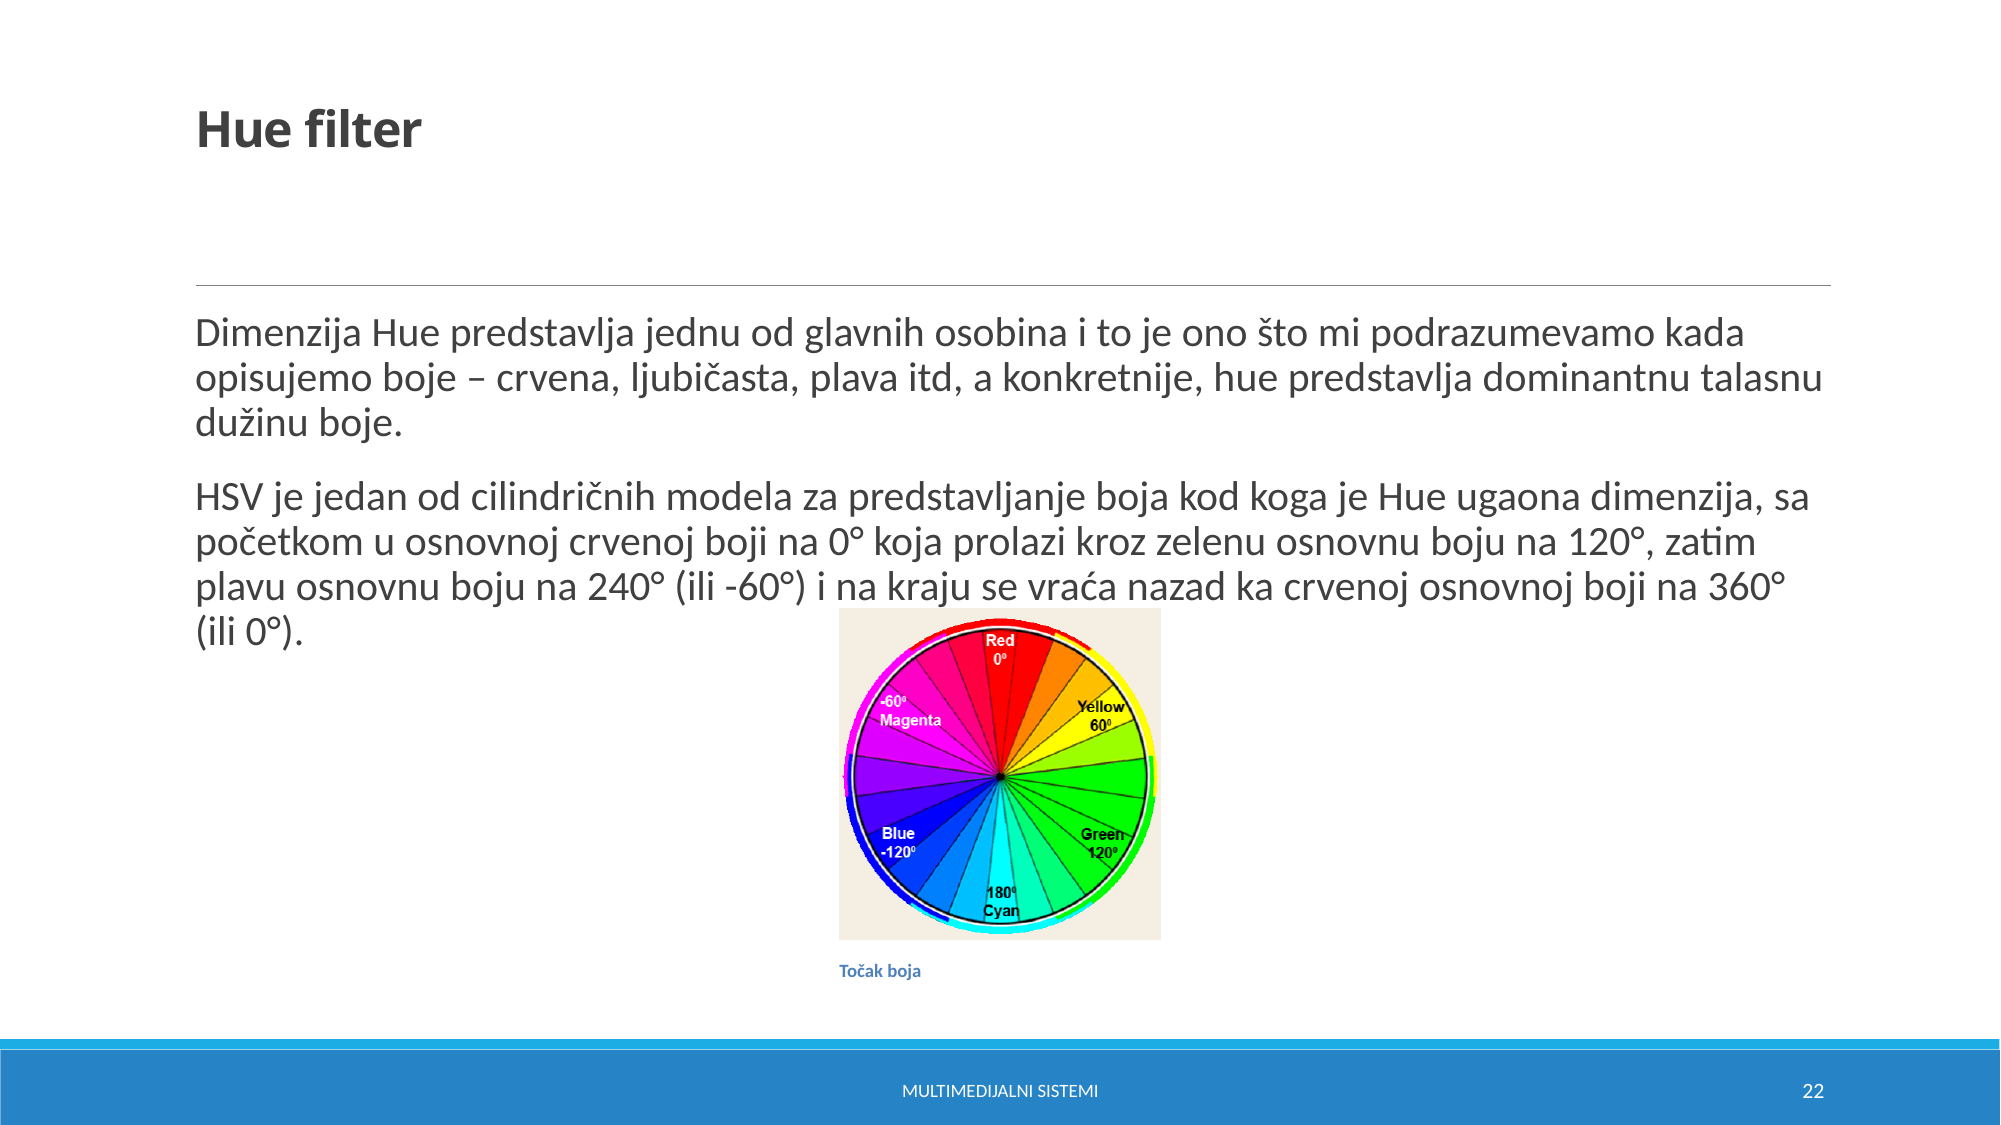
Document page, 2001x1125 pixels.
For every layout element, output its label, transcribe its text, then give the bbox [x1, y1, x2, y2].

footer Multimedijalni sistemi [604, 1059, 1396, 1120]
slide_number 22 [1624, 1059, 1840, 1120]
text_box Točak boja [839, 959, 1146, 982]
list Dimenzija Hue predstavlja jednu od glavnih osobina i to je ono što mi podrazumevamo kada opisujemo boje – crvena, ljubičasta, plava itd, a konkretnije, hue predstavlja dominantnu talasnu dužinu boje. HSV je jedan od cilindričnih modela za predstavljanje boja kod koga je Hue ugaona dimenzija, sa početkom u osnovnoj crvenoj boji na 0° koja prolazi kroz zelenu osnovnu boju na 120°, zatim plavu osnovnu boju na 240° (ili -60°) i na kraju se vraća nazad ka crvenoj osnovnoj boji na 360° (ili 0°). [180, 302, 1830, 965]
title Hue filter [180, 47, 1830, 285]
picture [838, 608, 1161, 941]
